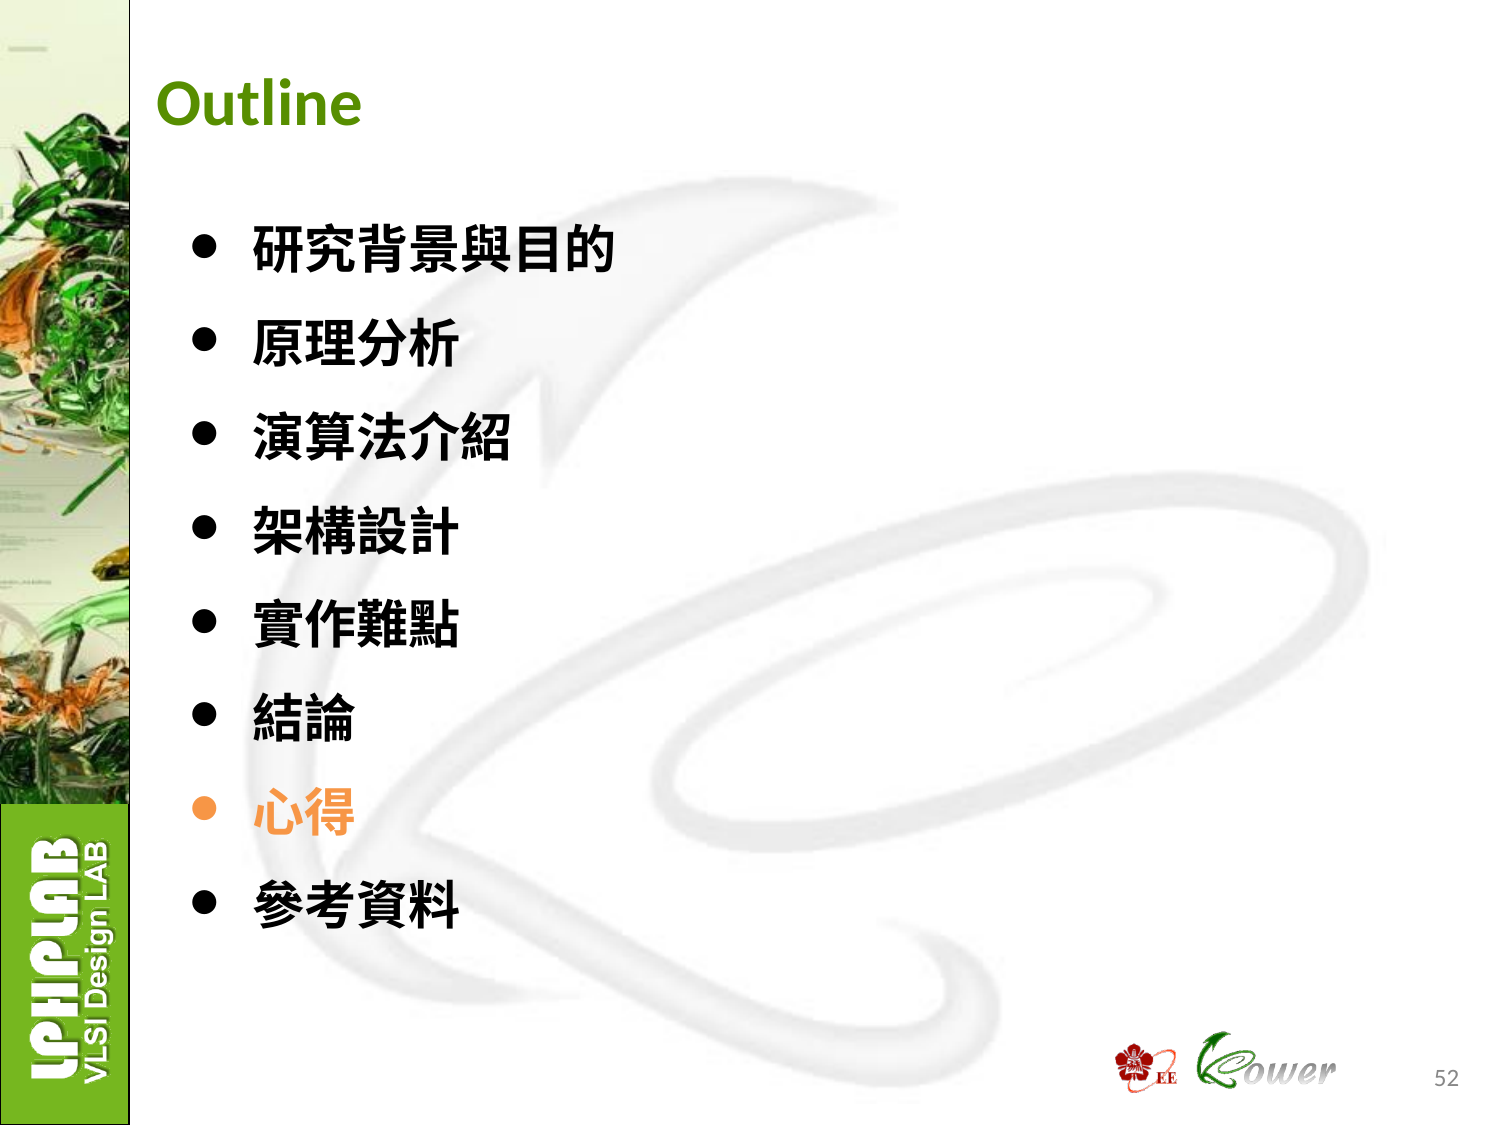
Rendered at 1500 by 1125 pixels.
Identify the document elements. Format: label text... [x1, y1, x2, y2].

text_box 研究背景與目的 原理分析 演算法介紹 架構設計 實作難點 結論 心得 參考資料 [177, 169, 1295, 936]
title Outline [154, 56, 926, 247]
picture [23, 834, 118, 1090]
slide_number 52 [1427, 1060, 1468, 1090]
picture [241, 170, 1387, 1104]
picture [0, 0, 129, 804]
